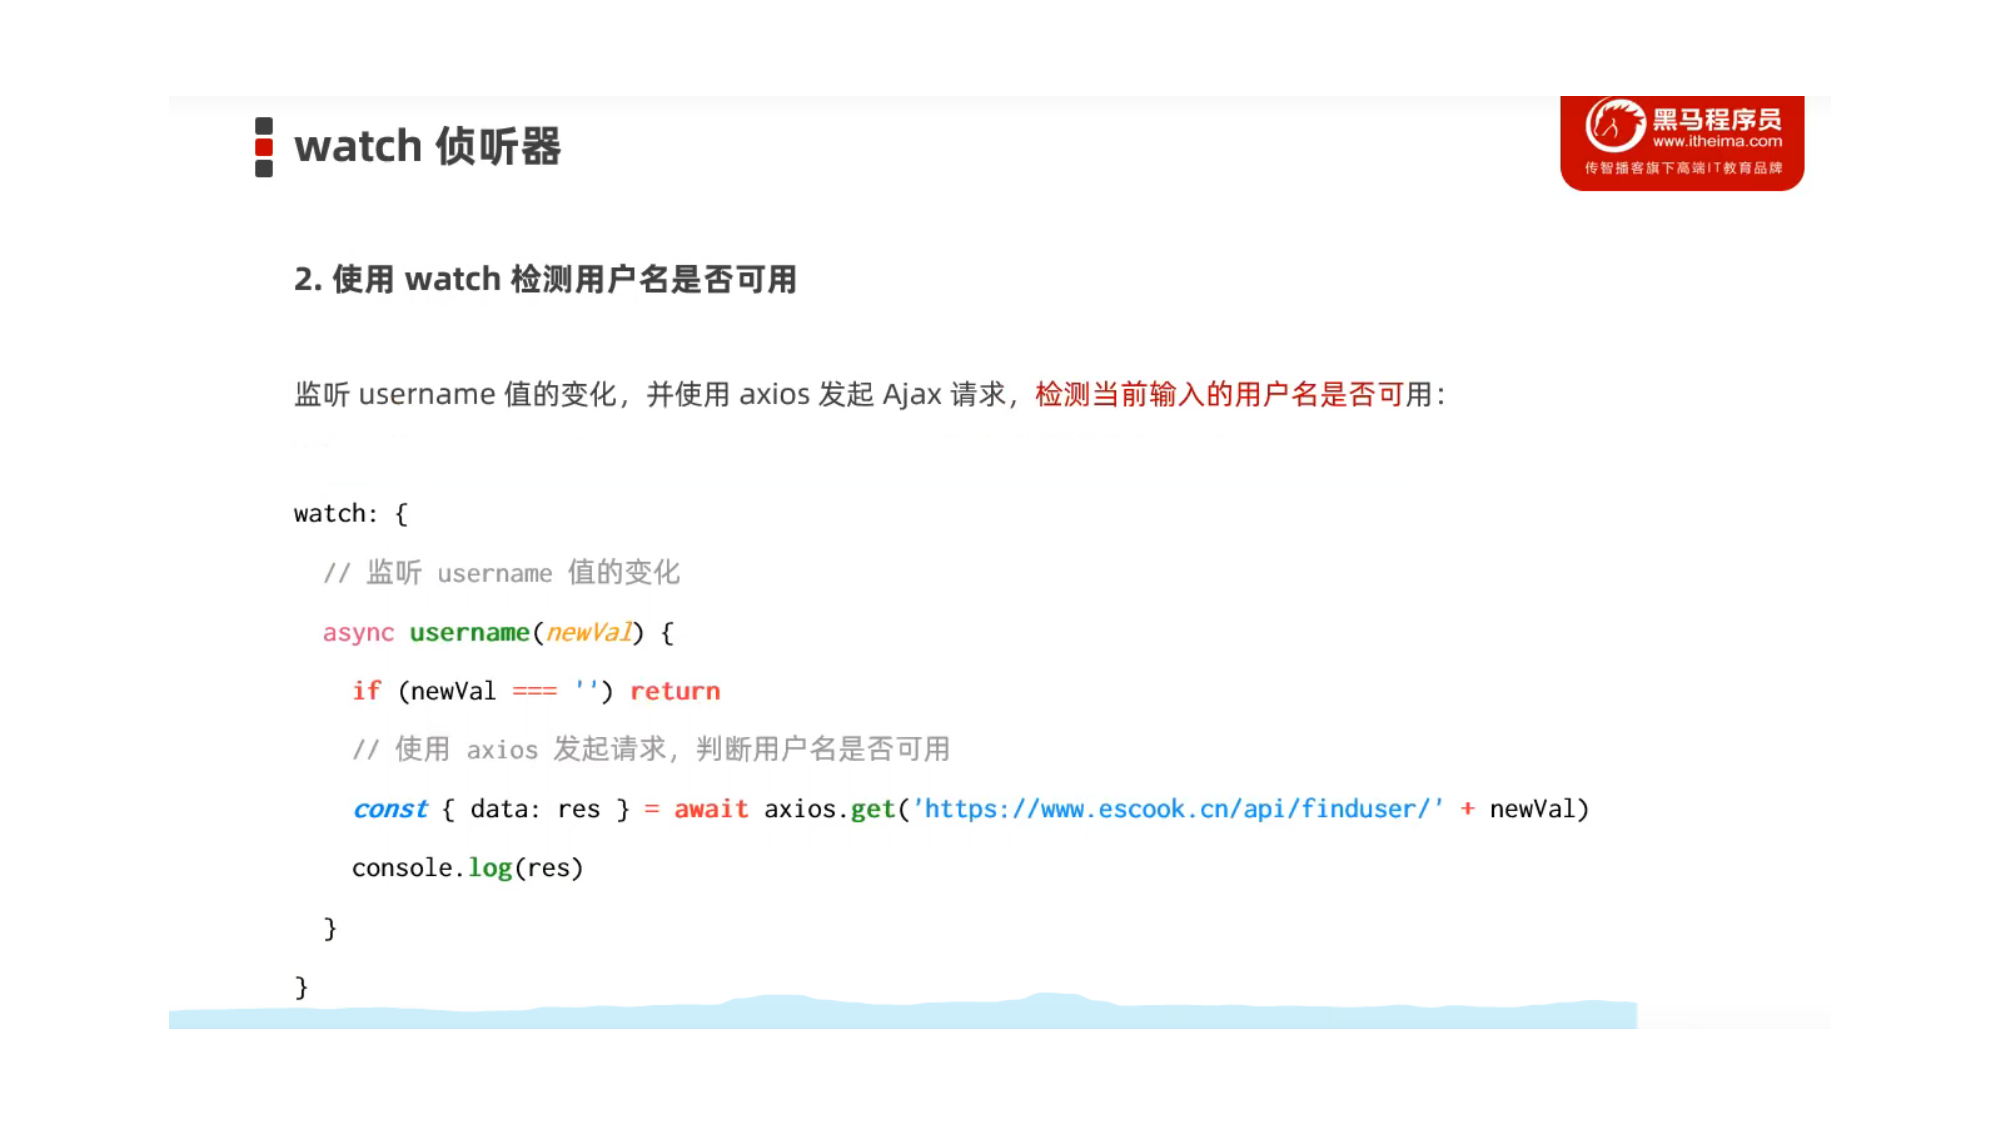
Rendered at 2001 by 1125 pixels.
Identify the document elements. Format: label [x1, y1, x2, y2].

picture [169, 96, 1831, 1029]
